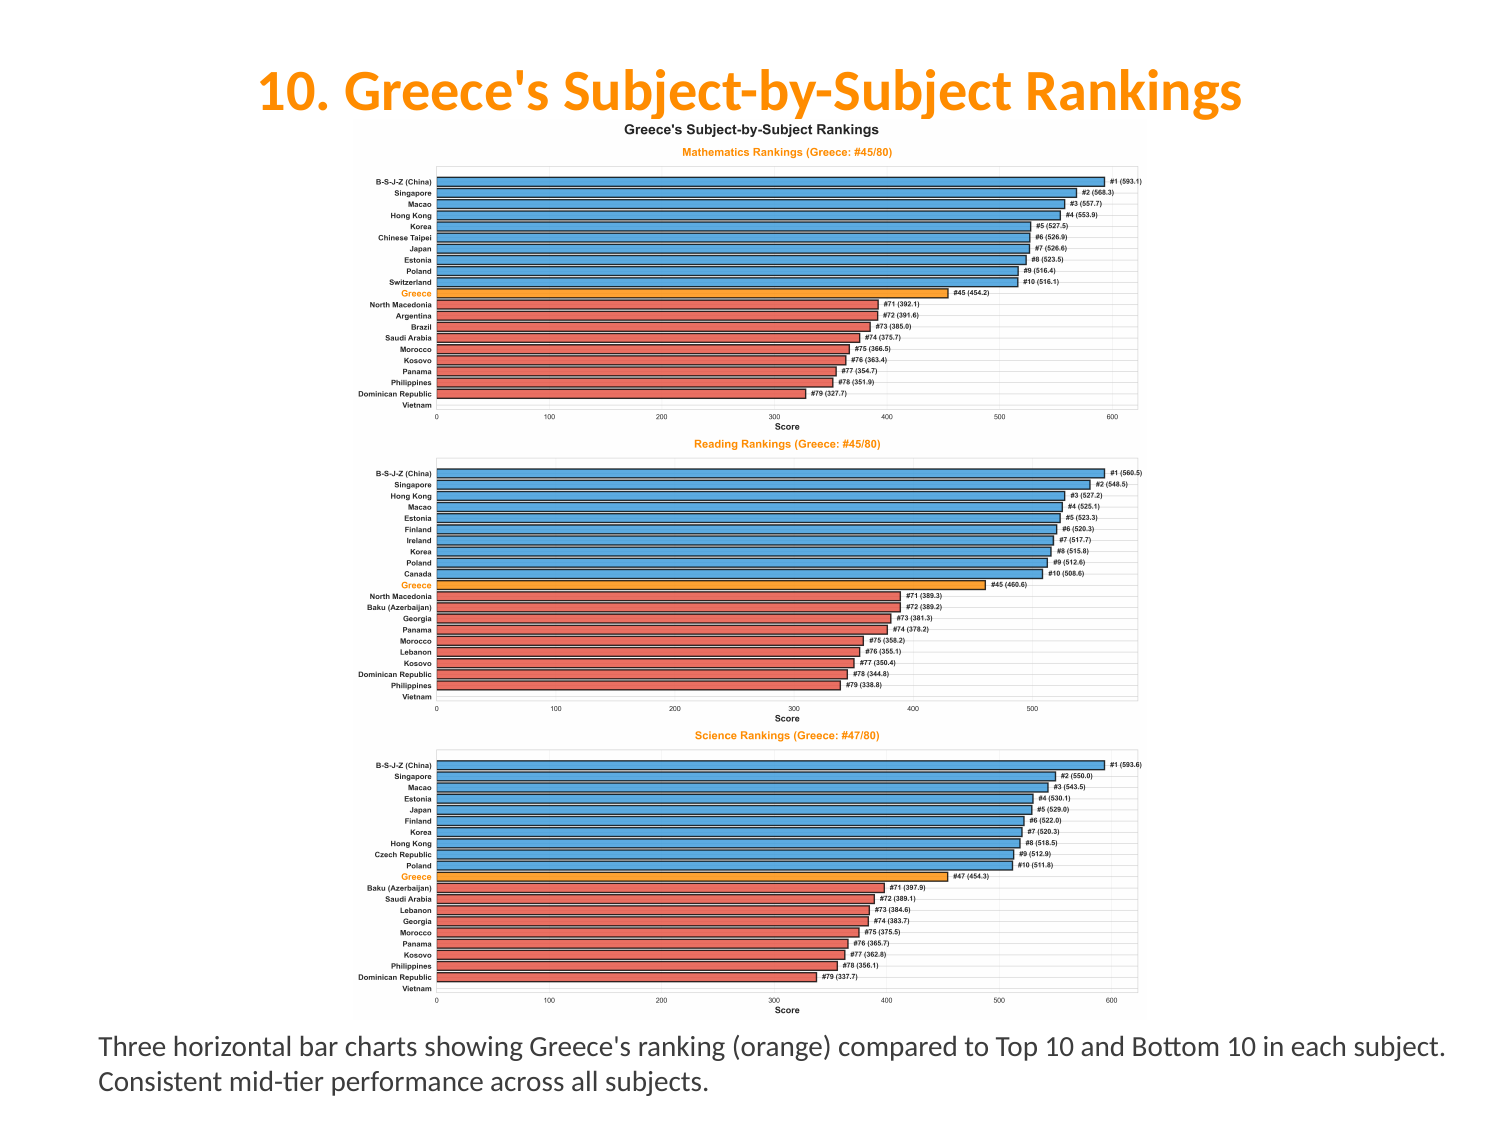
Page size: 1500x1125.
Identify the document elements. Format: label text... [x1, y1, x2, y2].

text_box Three horizontal bar charts showing Greece's ranking (orange) compared to Top 10 and Bottom 10 in each subject. Consistent mid-tier performance across all subjects. [83, 1019, 1470, 1105]
text_box 10. Greece's Subject-by-Subject Rankings [241, 45, 1259, 130]
picture [353, 119, 1147, 1021]
